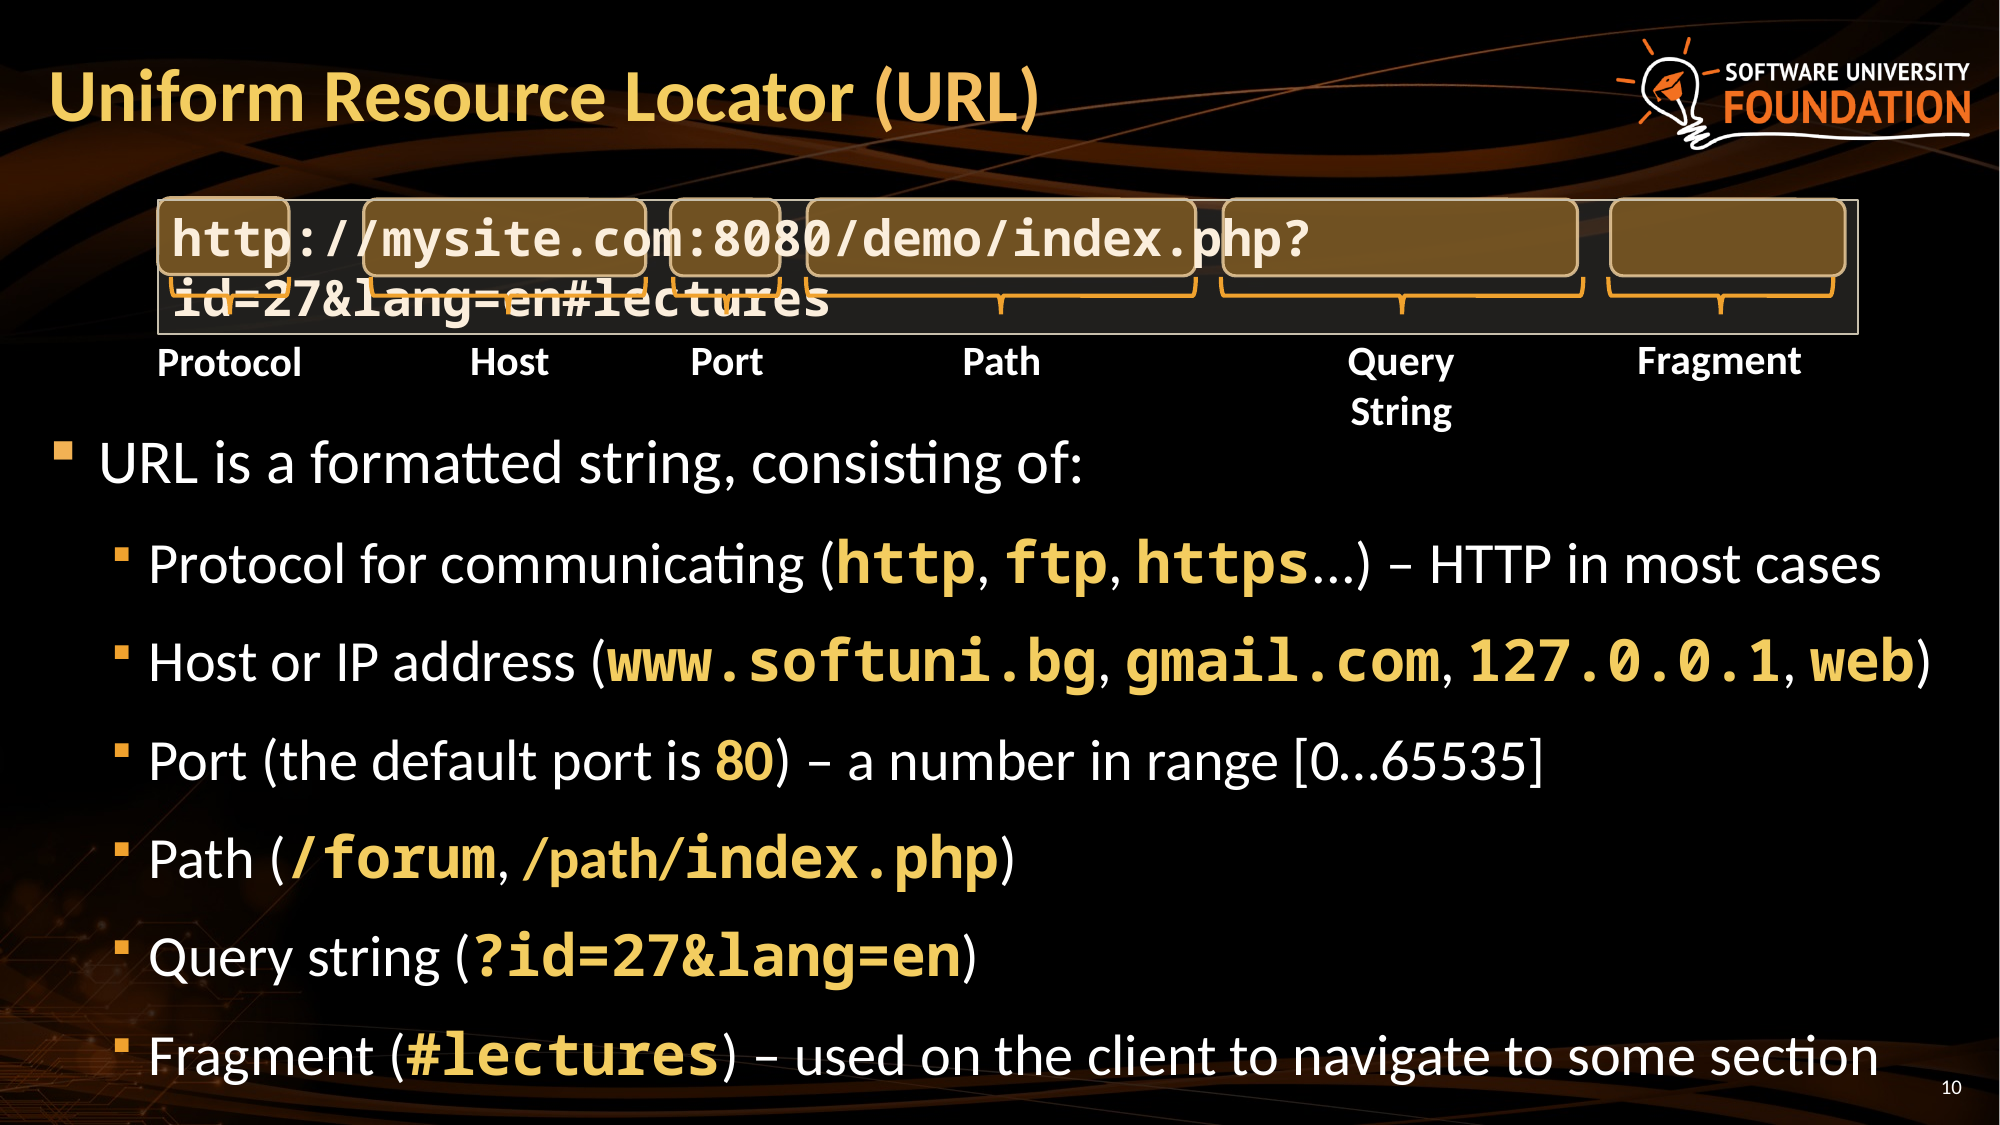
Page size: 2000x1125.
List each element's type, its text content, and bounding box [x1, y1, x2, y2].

list URL is a formatted string, consisting of: Protocol for communicating (http, ftp, https...) – HTTP in most cases Host or IP address (www.softuni.bg, gmail.com, 127.0.0.1, web) Port (the default port is 80) – a number in range [0…65535] Path (/forum, /path/index.php) Query string (?id=27&lang=en) Fragment (#lectures) – used on the client to navigate to some section [31, 411, 1968, 1103]
title Uniform Resource Locator (URL) [30, 6, 1602, 189]
picture [0, 0, 2000, 1125]
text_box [137, 199, 1859, 443]
